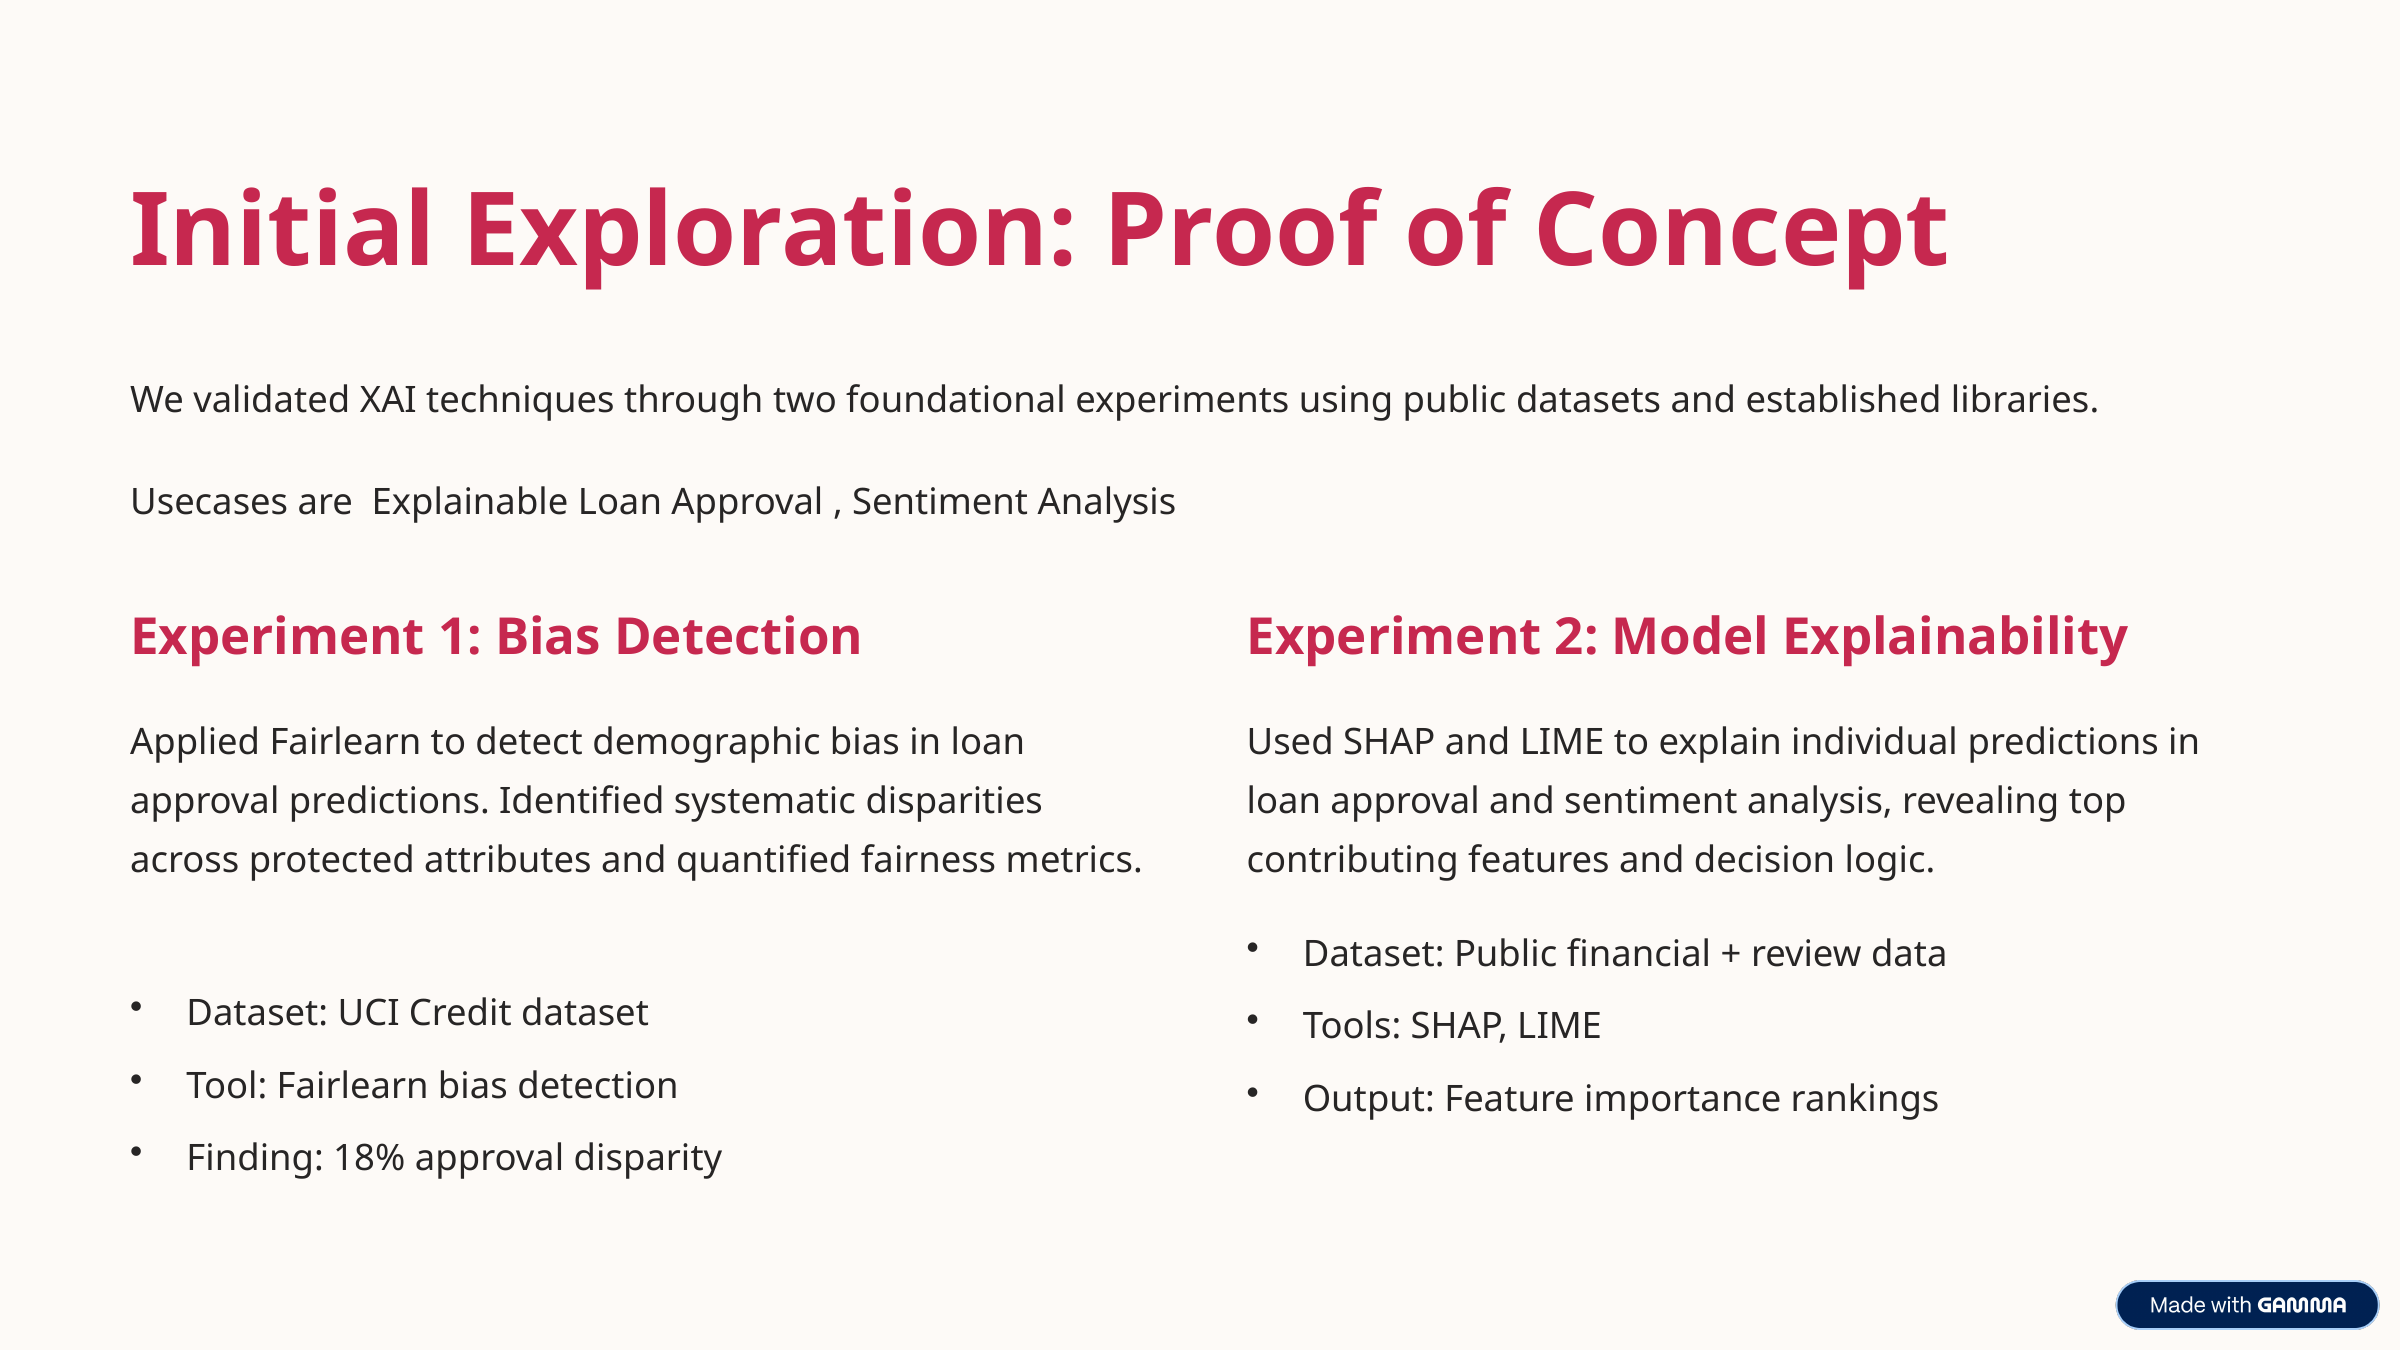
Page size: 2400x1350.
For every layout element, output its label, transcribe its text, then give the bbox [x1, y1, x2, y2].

text_box Used SHAP and LIME to explain individual predictions in loan approval and sentiment analysis, revealing top contributing features and decision logic. [1246, 702, 2271, 881]
text_box Finding: 18% approval disparity [130, 1118, 1155, 1179]
text_box Initial Exploration: Proof of Concept [130, 158, 1833, 287]
text_box Tool: Fairlearn bias detection [130, 1046, 1155, 1106]
text_box Applied Fairlearn to detect demographic bias in loan approval predictions. Identified systematic disparities across protected attributes and quantified fairness metrics. [130, 702, 1155, 941]
text_box Dataset: Public financial + review data [1246, 914, 2271, 974]
text_box We validated XAI techniques through two foundational experiments using public datasets and established libraries. [130, 360, 2270, 421]
text_box Usecases are Explainable Loan Approval , Sentiment Analysis [130, 462, 2270, 522]
text_box Dataset: UCI Credit dataset [130, 973, 1155, 1034]
text_box Tools: SHAP, LIME [1246, 986, 2271, 1047]
text_box Experiment 1: Bias Detection [130, 600, 802, 665]
picture [2106, 1271, 2389, 1339]
text_box Experiment 2: Model Explainability [1246, 600, 2079, 665]
text_box Output: Feature importance rankings [1246, 1059, 2271, 1119]
